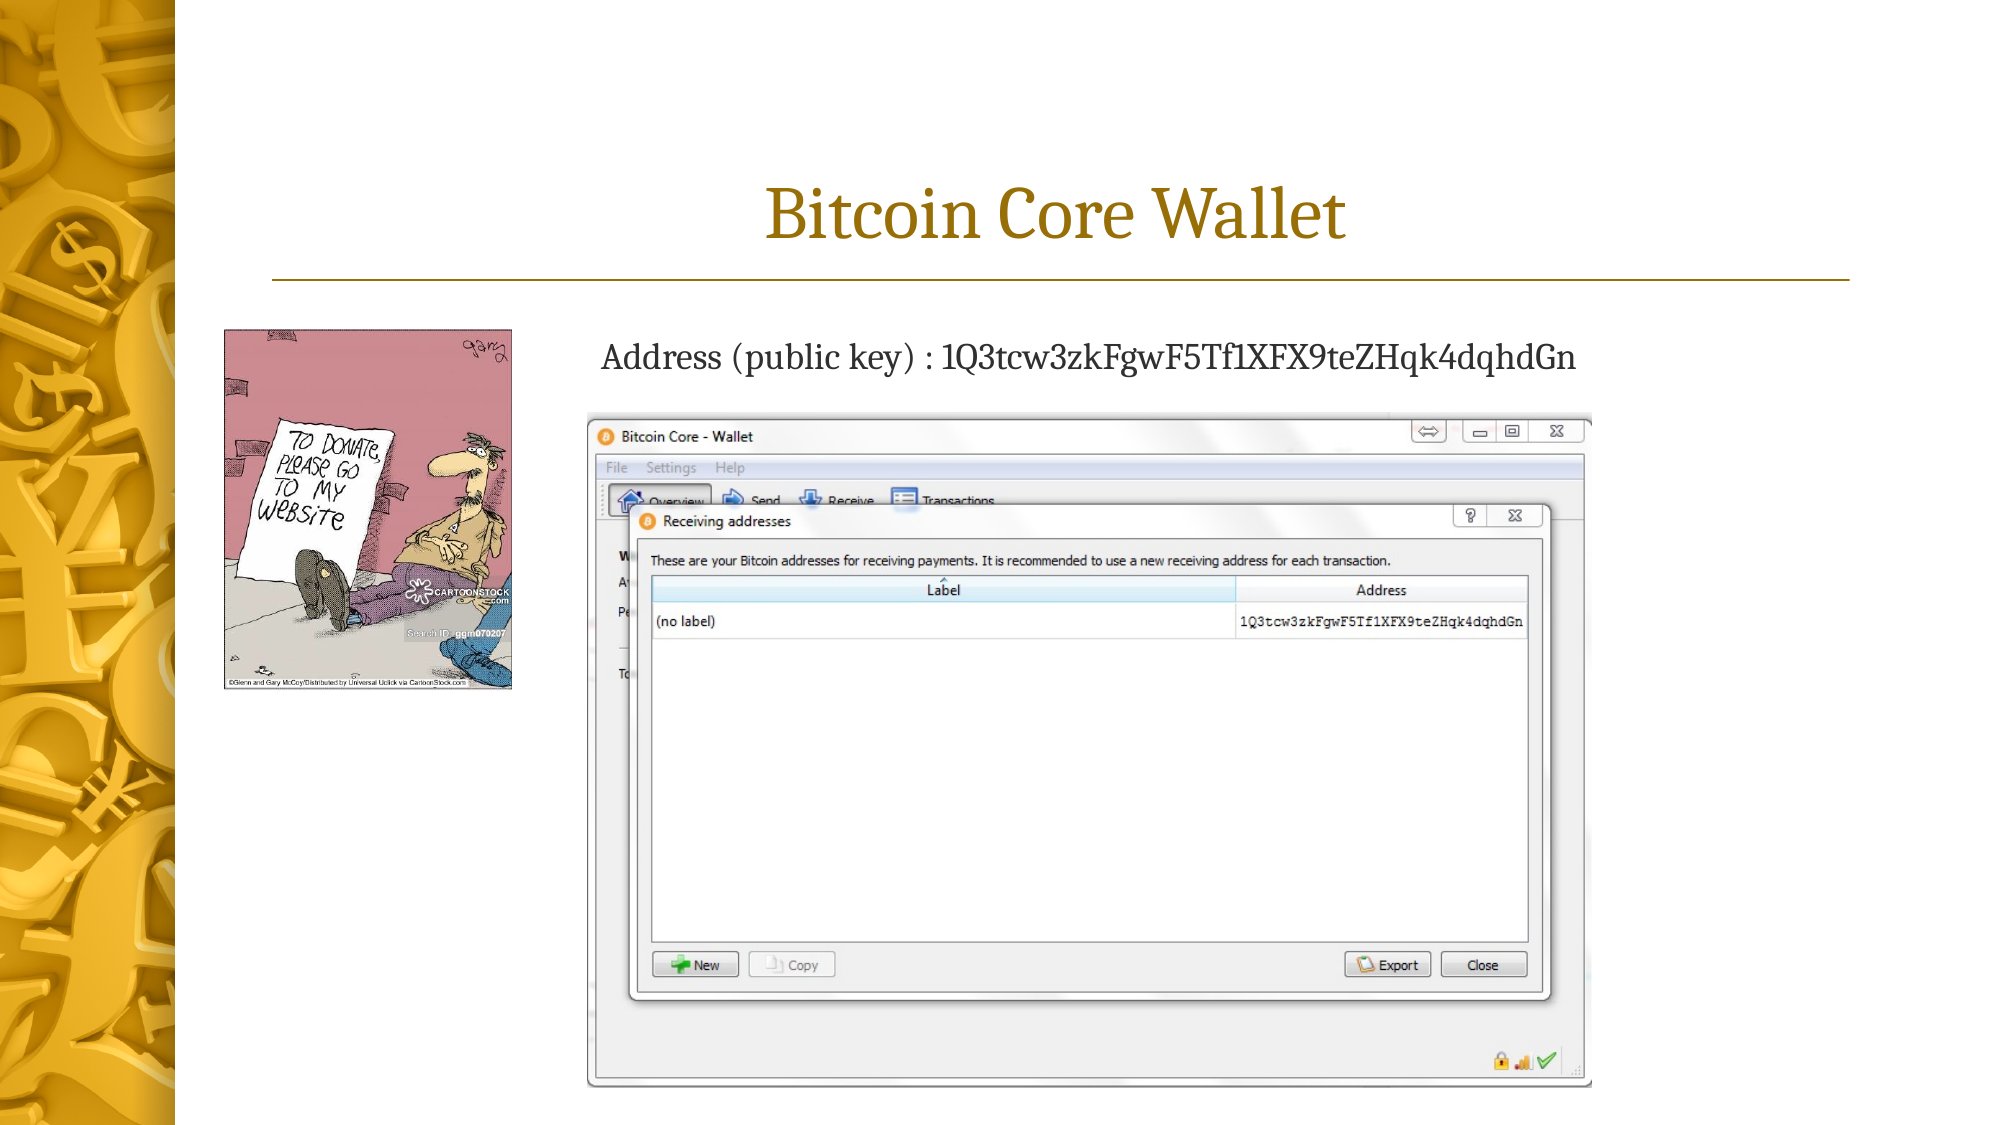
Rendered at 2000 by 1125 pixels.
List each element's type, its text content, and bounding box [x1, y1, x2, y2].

title Bitcoin Core Wallet [249, 62, 1863, 263]
picture [0, 0, 175, 1125]
picture [224, 329, 512, 692]
text_box Address (public key) : 1Q3tcw3zkFgwF5Tf1XFX9teZHqk4dqhdGn [586, 324, 1593, 385]
picture [587, 412, 1592, 1088]
